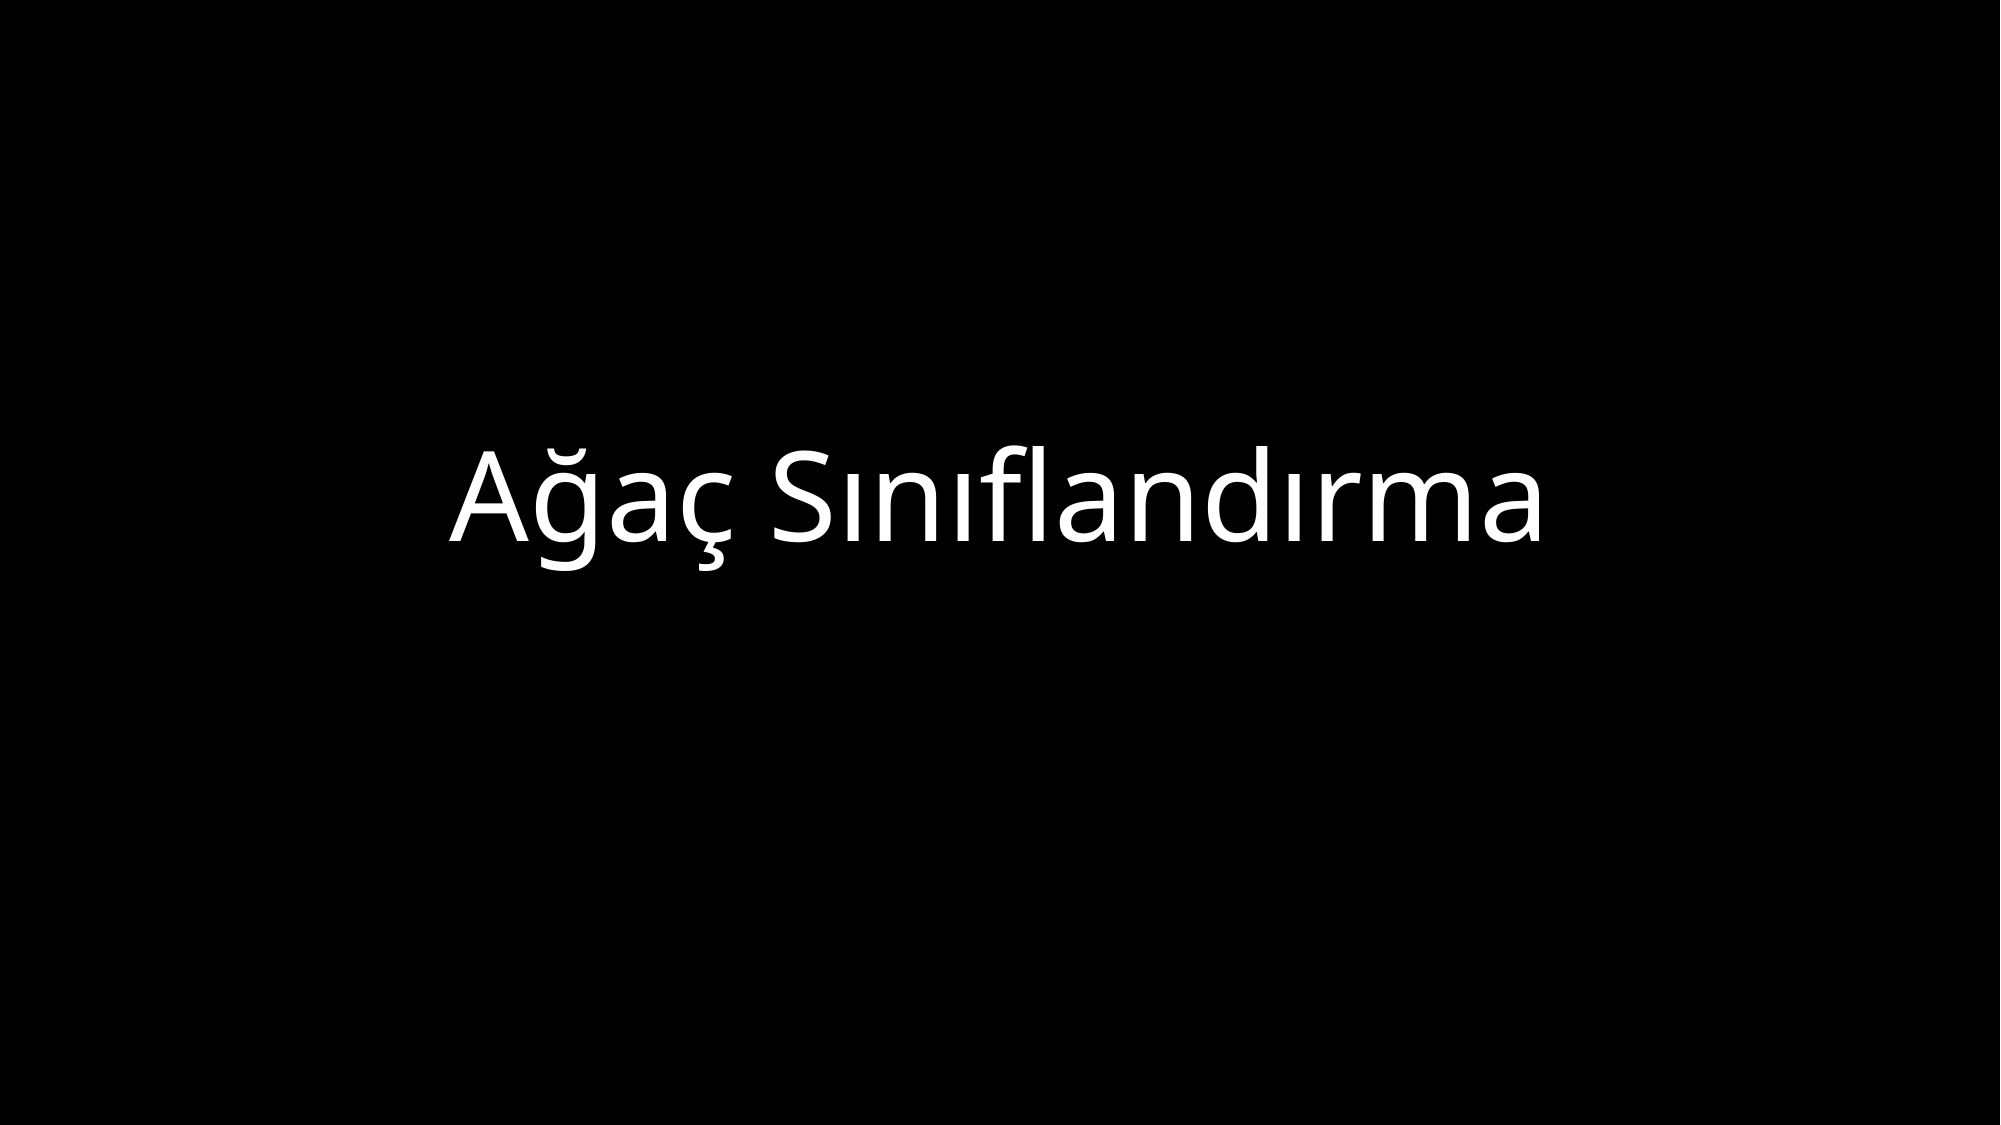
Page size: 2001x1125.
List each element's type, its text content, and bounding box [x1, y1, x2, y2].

title Ağaç Sınıflandırma [249, 184, 1750, 576]
